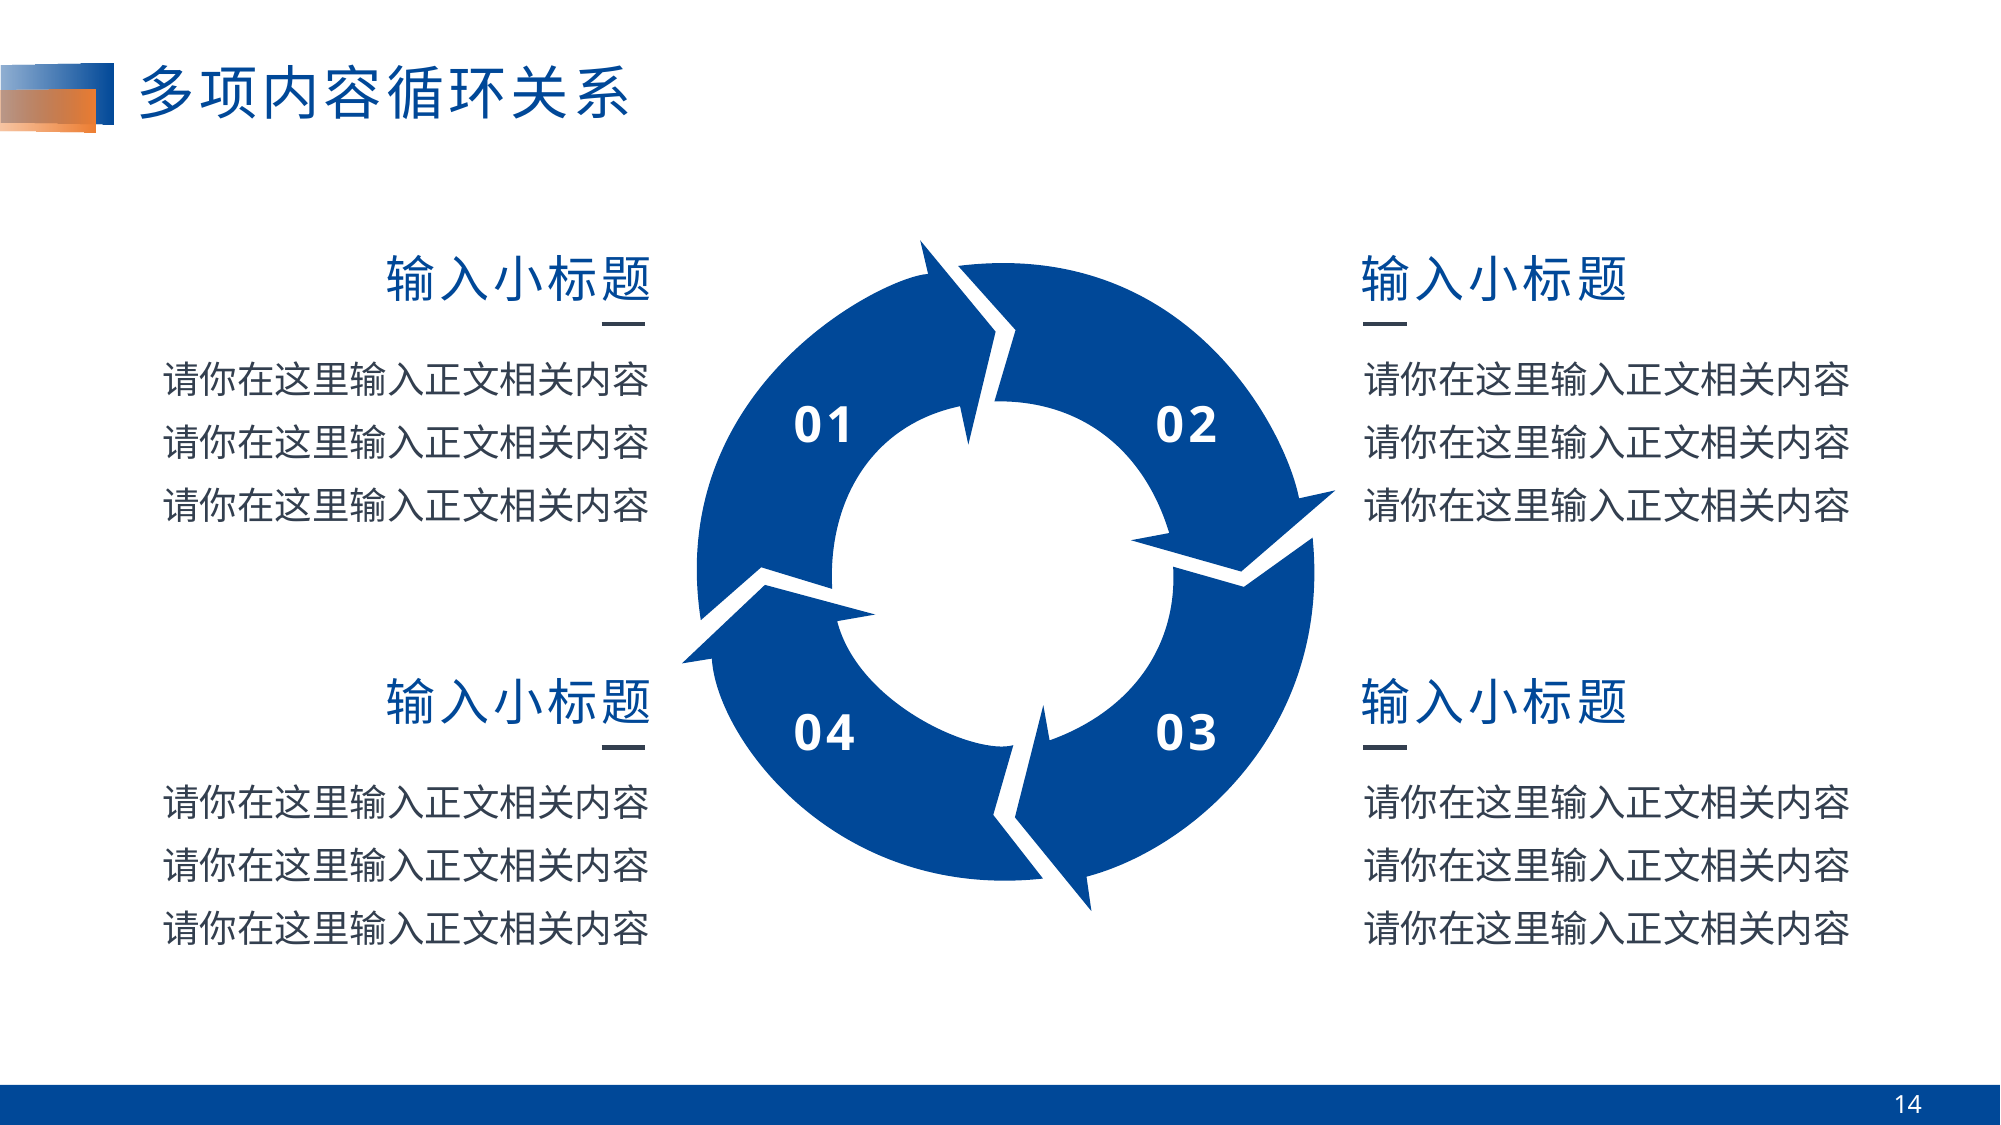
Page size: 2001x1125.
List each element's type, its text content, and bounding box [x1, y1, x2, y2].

text_box 输入小标题 [220, 239, 664, 315]
text_box 输入小标题 [1345, 662, 1793, 738]
text_box 请你在这里输入正文相关内容 请你在这里输入正文相关内容 请你在这里输入正文相关内容 [1348, 753, 1866, 958]
text_box 请你在这里输入正文相关内容 请你在这里输入正文相关内容 请你在这里输入正文相关内容 [147, 330, 664, 535]
text_box 请你在这里输入正文相关内容 请你在这里输入正文相关内容 请你在这里输入正文相关内容 [147, 753, 665, 958]
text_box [664, 237, 1336, 912]
title 多项内容循环关系 [121, 56, 1317, 136]
text_box 输入小标题 [1345, 239, 1793, 315]
slide_number 14 [1487, 1076, 1937, 1125]
text_box 请你在这里输入正文相关内容 请你在这里输入正文相关内容 请你在这里输入正文相关内容 [1348, 330, 1866, 535]
text_box 输入小标题 [220, 662, 664, 738]
